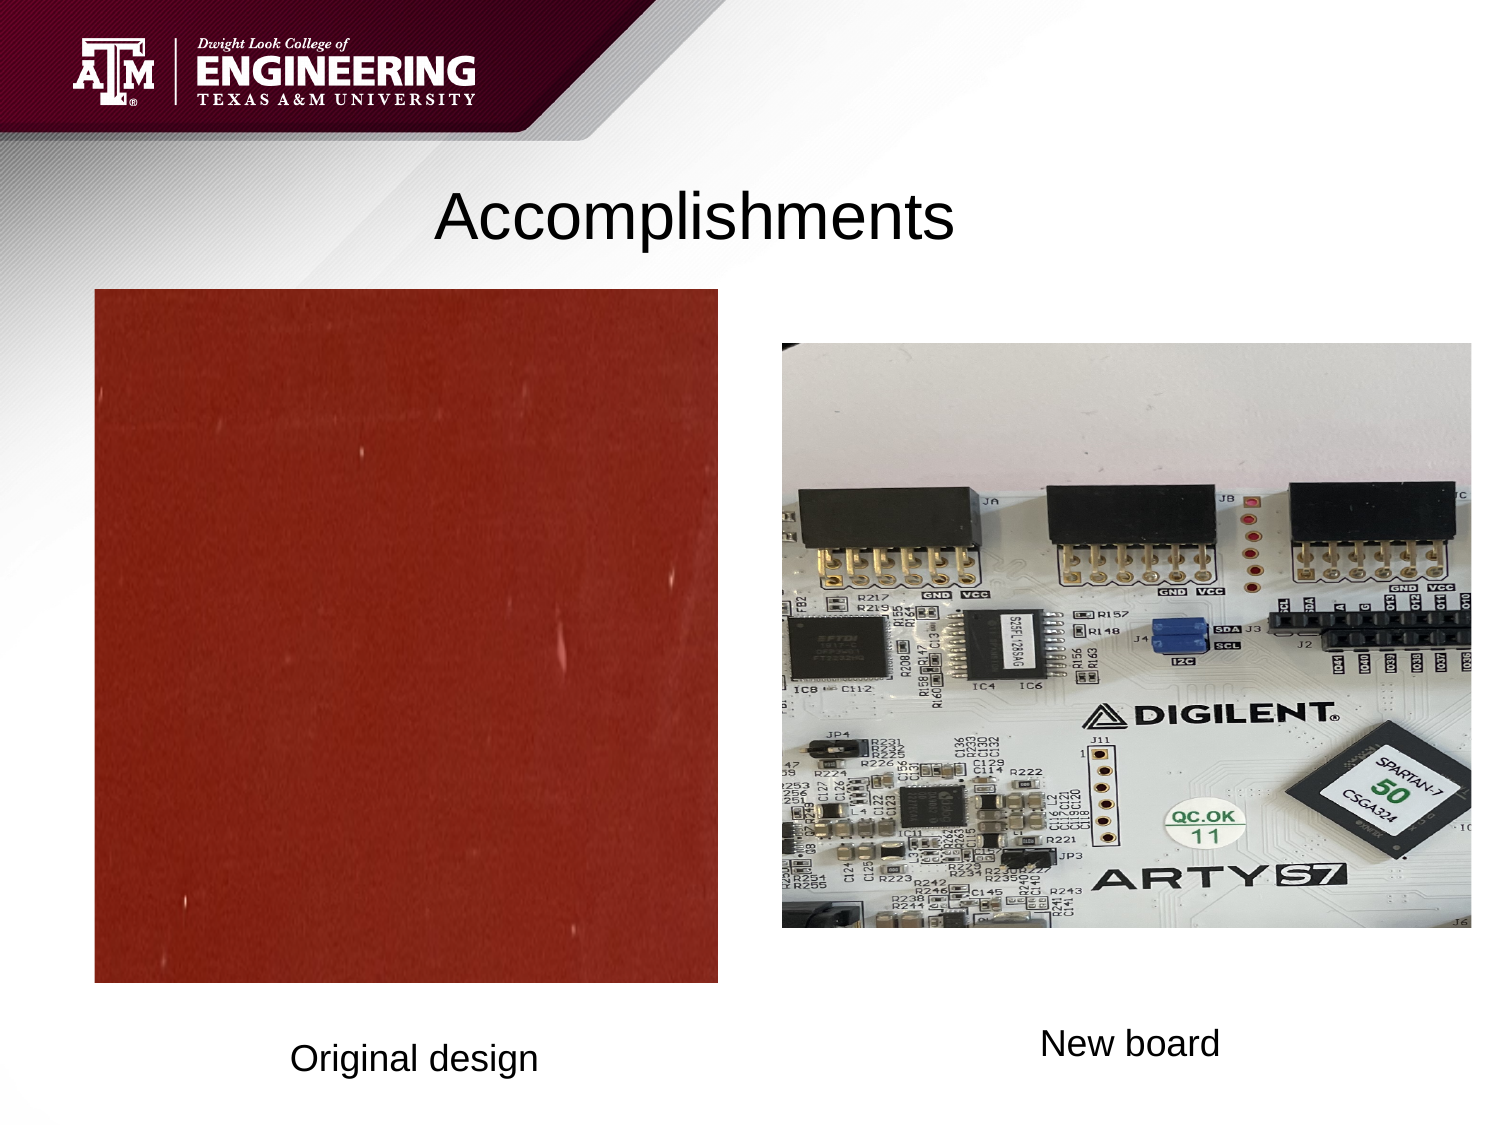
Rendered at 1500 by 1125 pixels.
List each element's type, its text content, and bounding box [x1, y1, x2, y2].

text_box Original design [275, 1026, 565, 1087]
text_box New board [1025, 1011, 1284, 1072]
picture [0, 0, 1500, 1125]
text_box Accomplishments [419, 166, 1093, 261]
